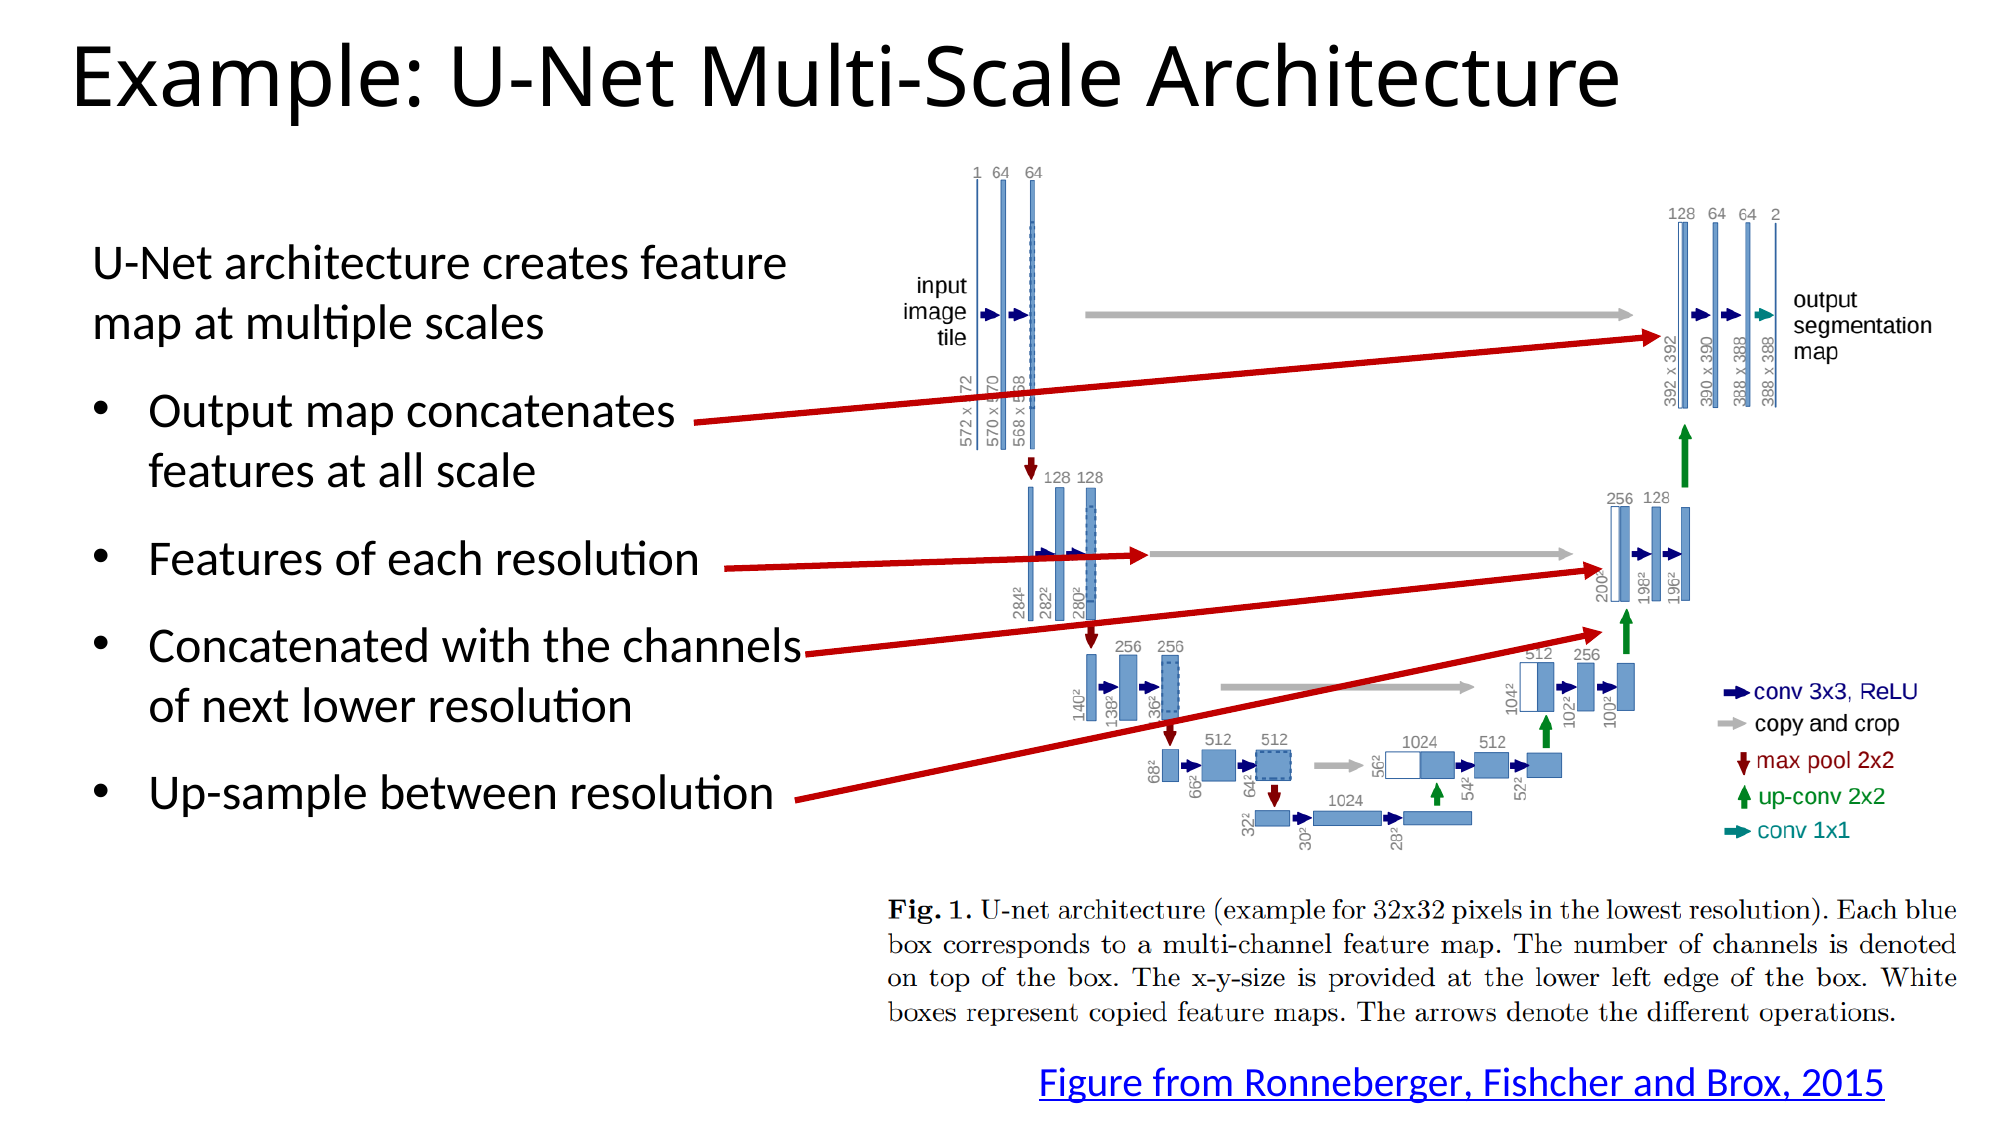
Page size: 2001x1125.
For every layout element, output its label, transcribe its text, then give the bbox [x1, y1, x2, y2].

picture [866, 162, 1966, 1036]
title Example: U-Net Multi-Scale Architecture [54, 34, 1966, 146]
text_box U-Net architecture creates feature map at multiple scales Output map concatenates features at all scale Features of each resolution Concatenated with the channels of next lower resolution Up-sample between resolution [77, 222, 840, 855]
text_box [794, 631, 1603, 801]
text_box Figure from Ronneberger, Fishcher and Brox, 2015 [1019, 1047, 1905, 1115]
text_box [805, 568, 1603, 655]
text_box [724, 554, 1149, 569]
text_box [693, 335, 1662, 423]
